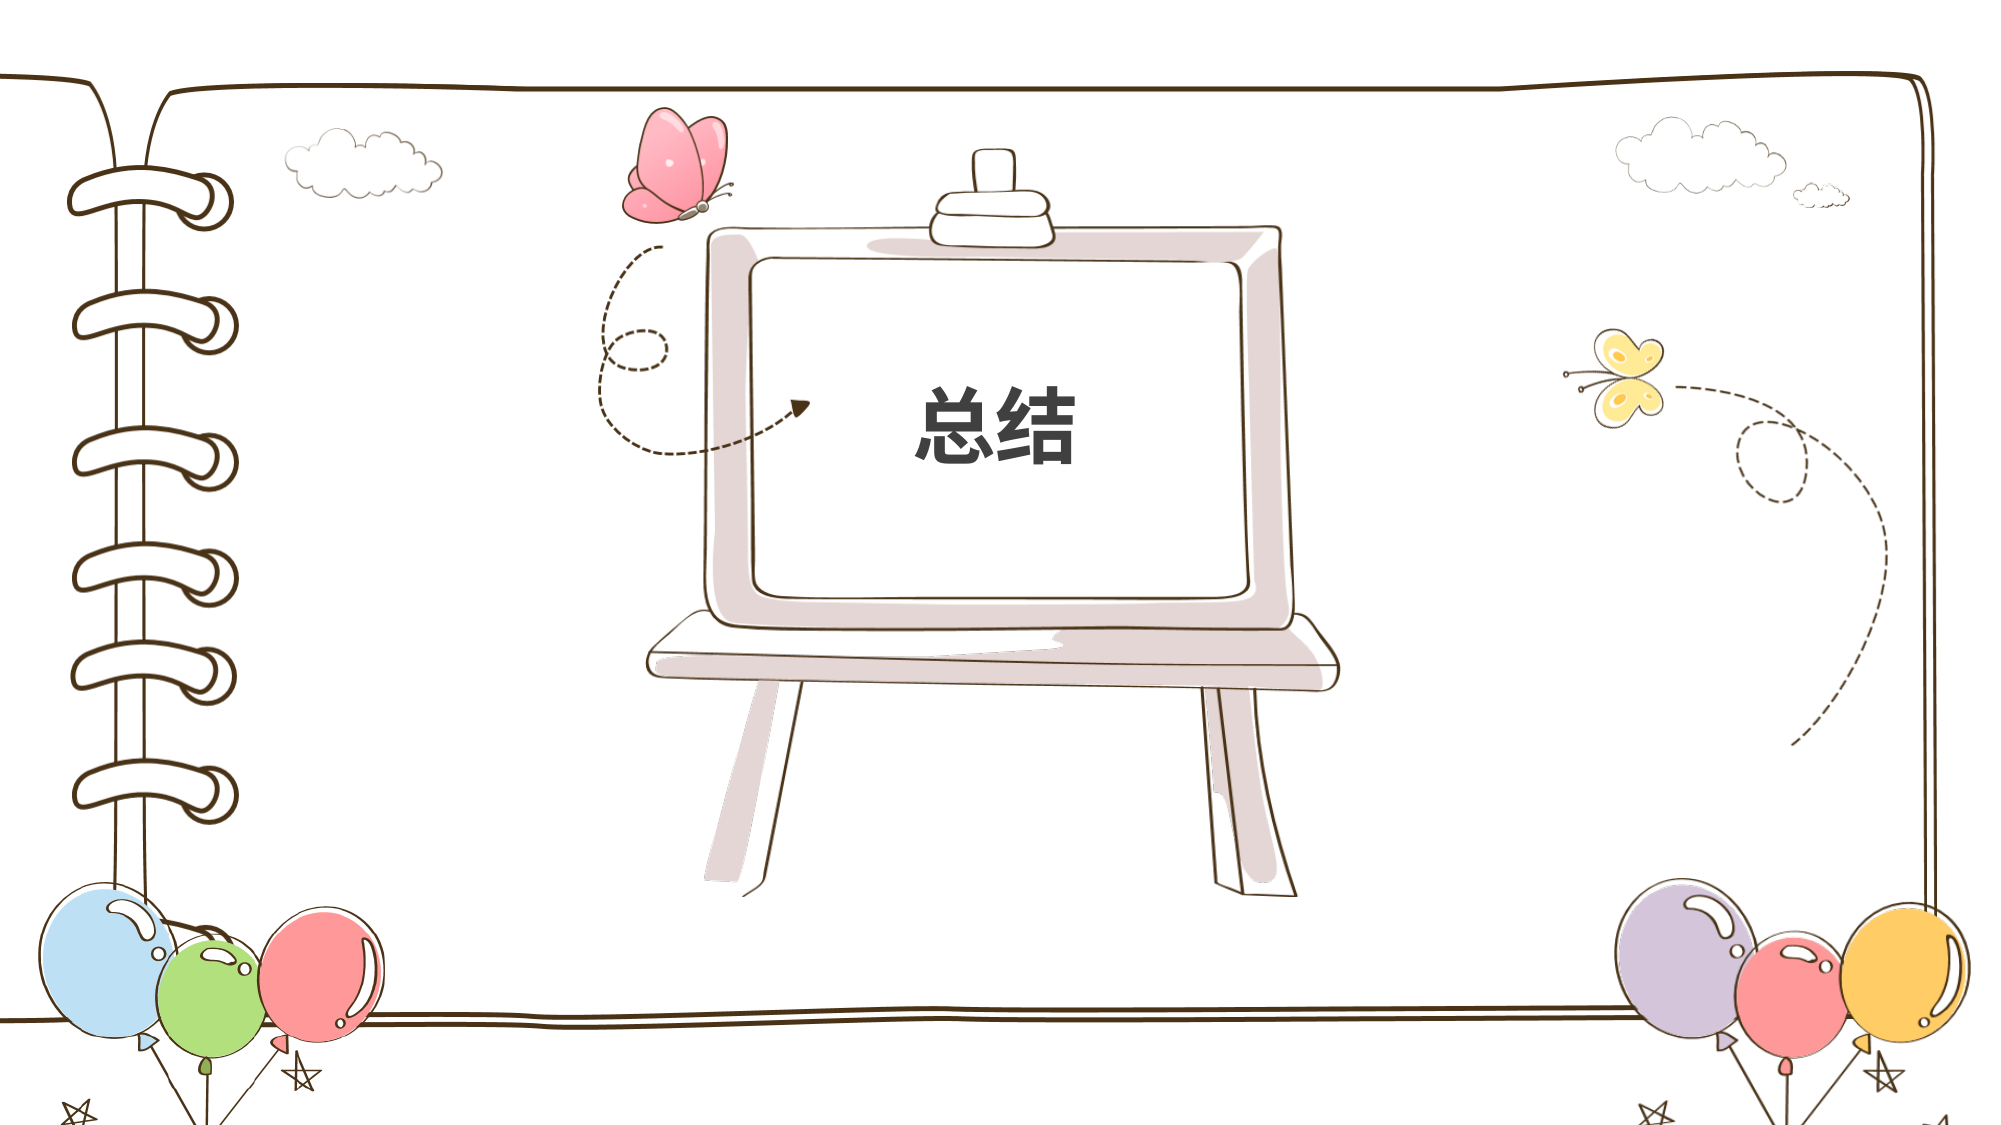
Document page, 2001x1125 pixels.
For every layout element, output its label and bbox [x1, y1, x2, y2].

picture [598, 107, 1341, 897]
picture [1614, 114, 1874, 208]
picture [38, 882, 385, 1125]
picture [1547, 306, 1962, 752]
picture [276, 120, 462, 208]
picture [1614, 878, 1971, 1125]
text_box [0, 60, 1937, 1030]
